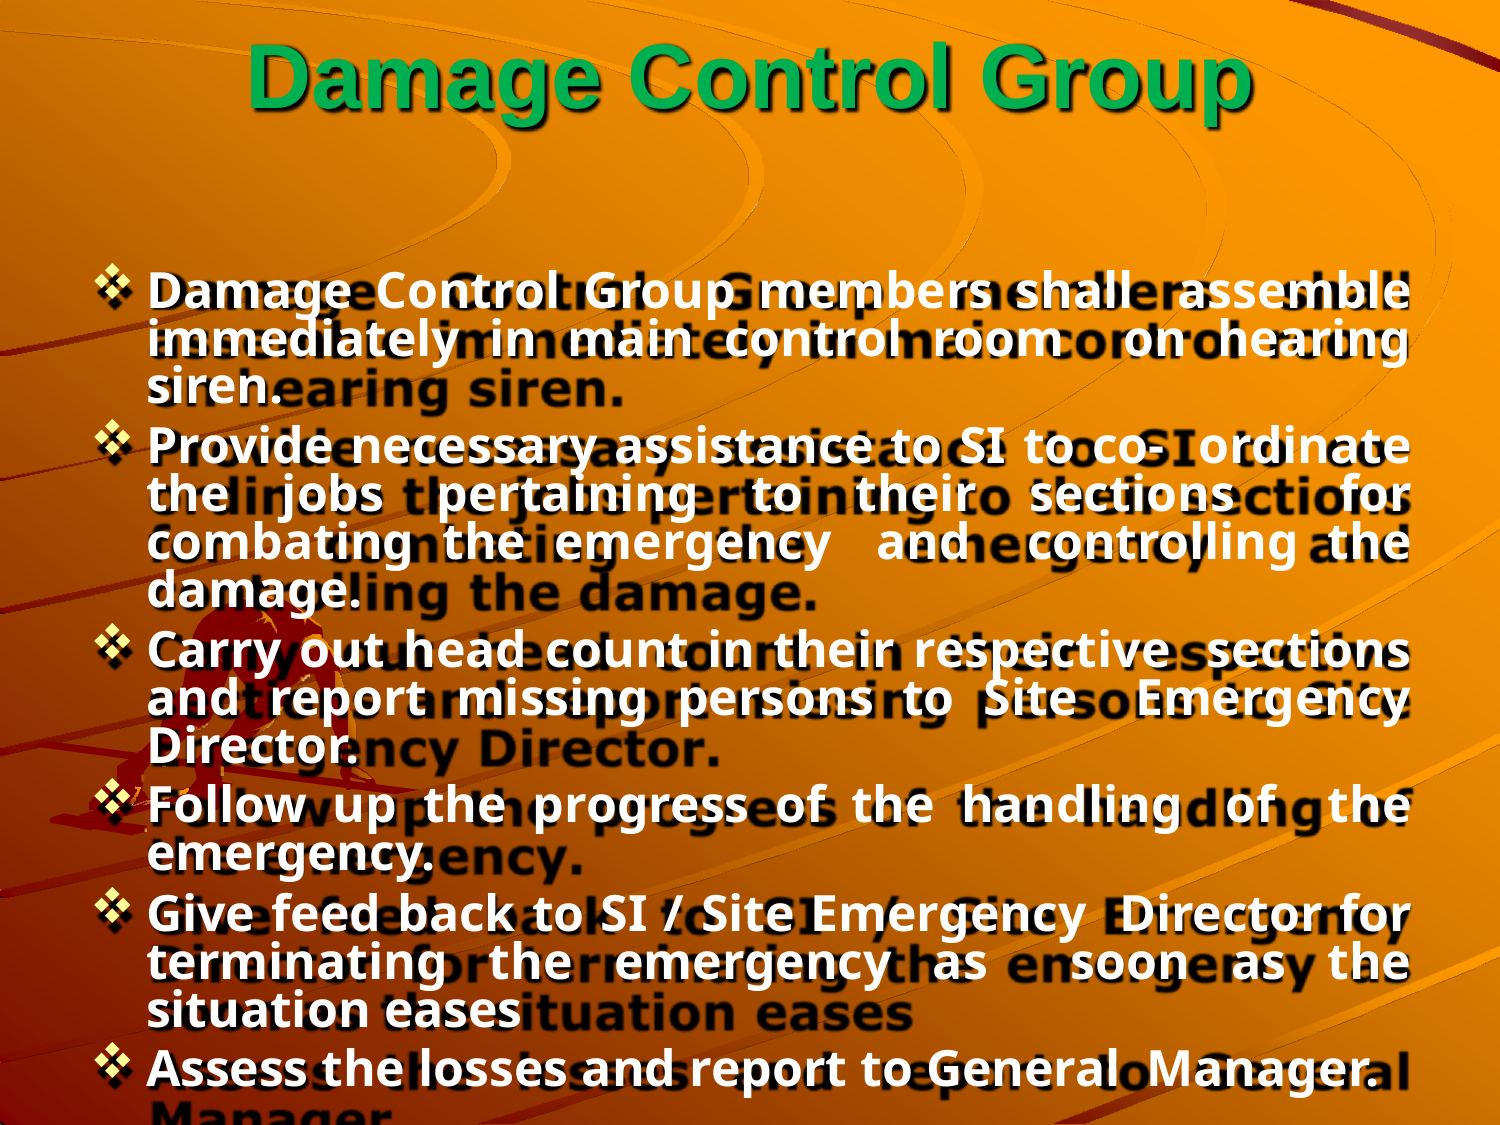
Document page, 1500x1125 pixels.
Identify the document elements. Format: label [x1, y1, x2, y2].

picture [0, 0, 1500, 1125]
text_box [60, 241, 1446, 1125]
